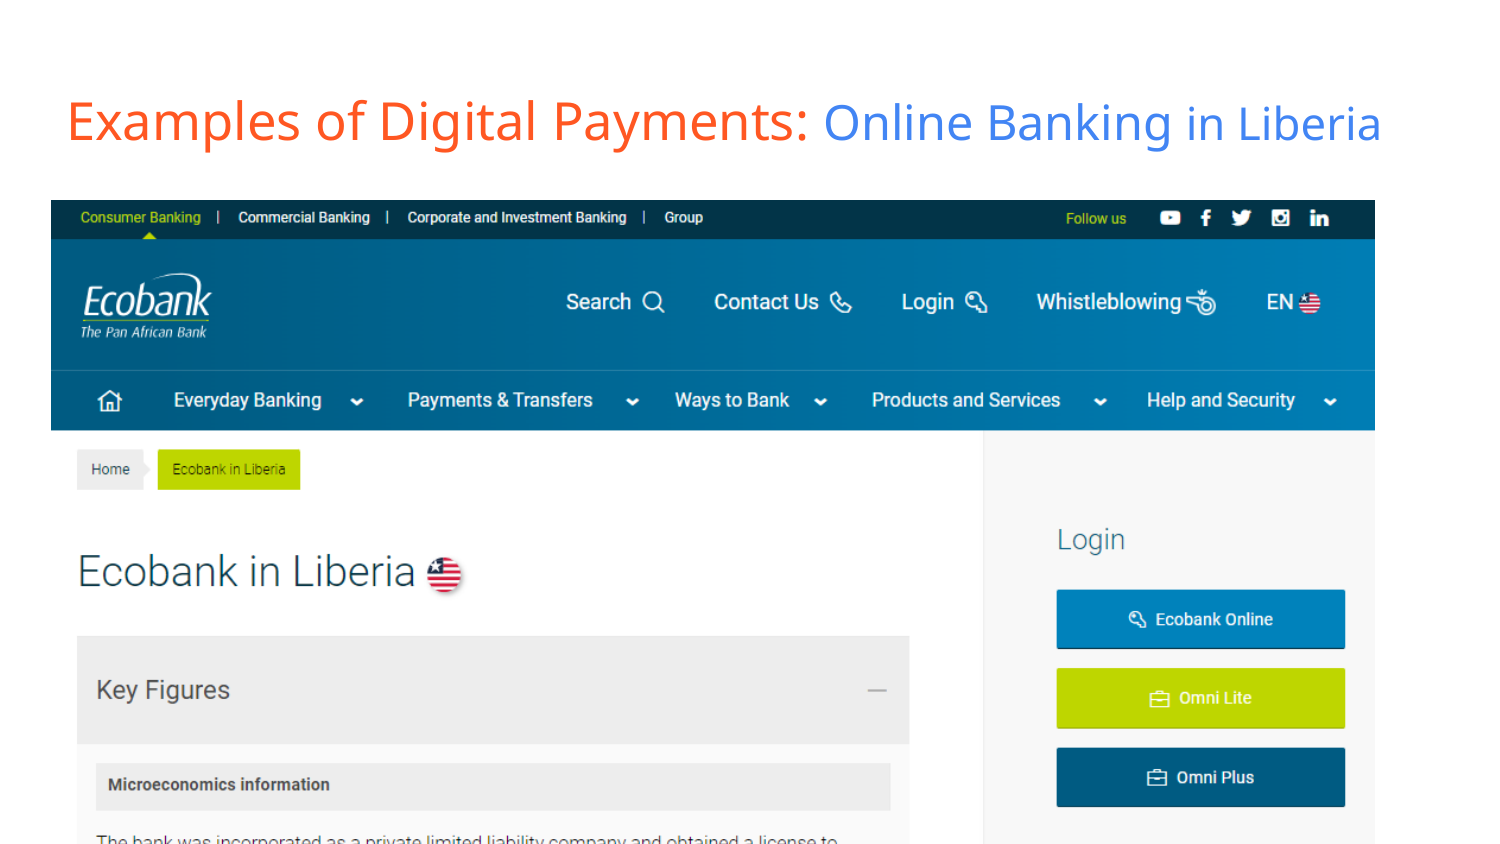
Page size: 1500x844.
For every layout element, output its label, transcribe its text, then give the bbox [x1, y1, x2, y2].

picture [567, 294, 609, 309]
picture [178, 329, 183, 337]
picture [1268, 294, 1292, 309]
picture [939, 298, 953, 309]
picture [665, 212, 677, 222]
picture [474, 215, 481, 222]
picture [830, 292, 852, 312]
picture [1097, 293, 1118, 309]
picture [1095, 399, 1106, 405]
picture [1069, 296, 1090, 309]
picture [186, 215, 200, 224]
picture [552, 393, 592, 406]
picture [810, 298, 818, 309]
picture [748, 393, 768, 406]
picture [726, 394, 742, 406]
picture [577, 212, 626, 224]
picture [81, 212, 144, 222]
picture [542, 396, 549, 406]
picture [1228, 393, 1268, 406]
picture [98, 391, 122, 411]
picture [965, 292, 987, 312]
picture [891, 393, 910, 406]
picture [771, 396, 778, 406]
picture [680, 215, 702, 224]
picture [88, 326, 100, 337]
picture [1311, 210, 1329, 226]
picture [693, 396, 710, 410]
picture [256, 393, 309, 406]
picture [50, 431, 1375, 844]
picture [132, 328, 138, 336]
picture [1271, 393, 1278, 406]
picture [795, 294, 807, 309]
picture [427, 215, 449, 224]
picture [954, 396, 972, 406]
picture [975, 393, 983, 406]
picture [1299, 293, 1320, 313]
title Examples of Digital Payments: Online Banking in Liberia [51, 72, 1449, 167]
picture [1074, 213, 1107, 223]
picture [117, 284, 173, 316]
picture [85, 286, 102, 315]
picture [484, 396, 491, 406]
picture [715, 294, 758, 309]
picture [1149, 393, 1159, 406]
picture [410, 215, 424, 222]
picture [150, 212, 183, 222]
picture [627, 399, 638, 405]
picture [1171, 298, 1181, 313]
picture [1038, 293, 1066, 309]
picture [113, 329, 126, 337]
picture [1325, 399, 1336, 405]
picture [239, 211, 314, 222]
picture [197, 329, 204, 337]
picture [142, 327, 147, 337]
picture [101, 292, 116, 316]
picture [1281, 394, 1295, 410]
picture [760, 295, 789, 309]
picture [676, 393, 692, 406]
picture [320, 211, 370, 224]
picture [1155, 298, 1168, 309]
picture [176, 393, 184, 406]
picture [1112, 216, 1126, 223]
picture [1160, 211, 1181, 224]
picture [815, 399, 827, 405]
picture [940, 396, 947, 406]
picture [1202, 210, 1211, 226]
picture [781, 393, 788, 406]
picture [206, 393, 249, 410]
picture [524, 396, 538, 406]
picture [1272, 210, 1290, 226]
picture [915, 298, 936, 313]
picture [1042, 396, 1060, 406]
picture [643, 292, 664, 312]
picture [451, 212, 461, 222]
picture [158, 329, 167, 337]
picture [351, 399, 363, 405]
picture [1187, 297, 1215, 315]
picture [312, 396, 321, 410]
picture [498, 393, 508, 406]
picture [189, 329, 195, 337]
picture [174, 274, 211, 315]
picture [1232, 210, 1251, 226]
picture [410, 393, 481, 410]
picture [143, 232, 155, 239]
picture [484, 212, 497, 222]
picture [185, 396, 203, 406]
picture [1193, 393, 1221, 406]
picture [610, 293, 630, 309]
picture [913, 394, 937, 406]
picture [514, 393, 524, 406]
picture [1126, 298, 1152, 309]
picture [990, 393, 1025, 406]
picture [904, 294, 912, 309]
picture [503, 212, 571, 222]
picture [874, 393, 890, 406]
picture [1028, 396, 1040, 406]
picture [1162, 393, 1186, 410]
picture [464, 215, 471, 222]
picture [1067, 213, 1074, 223]
